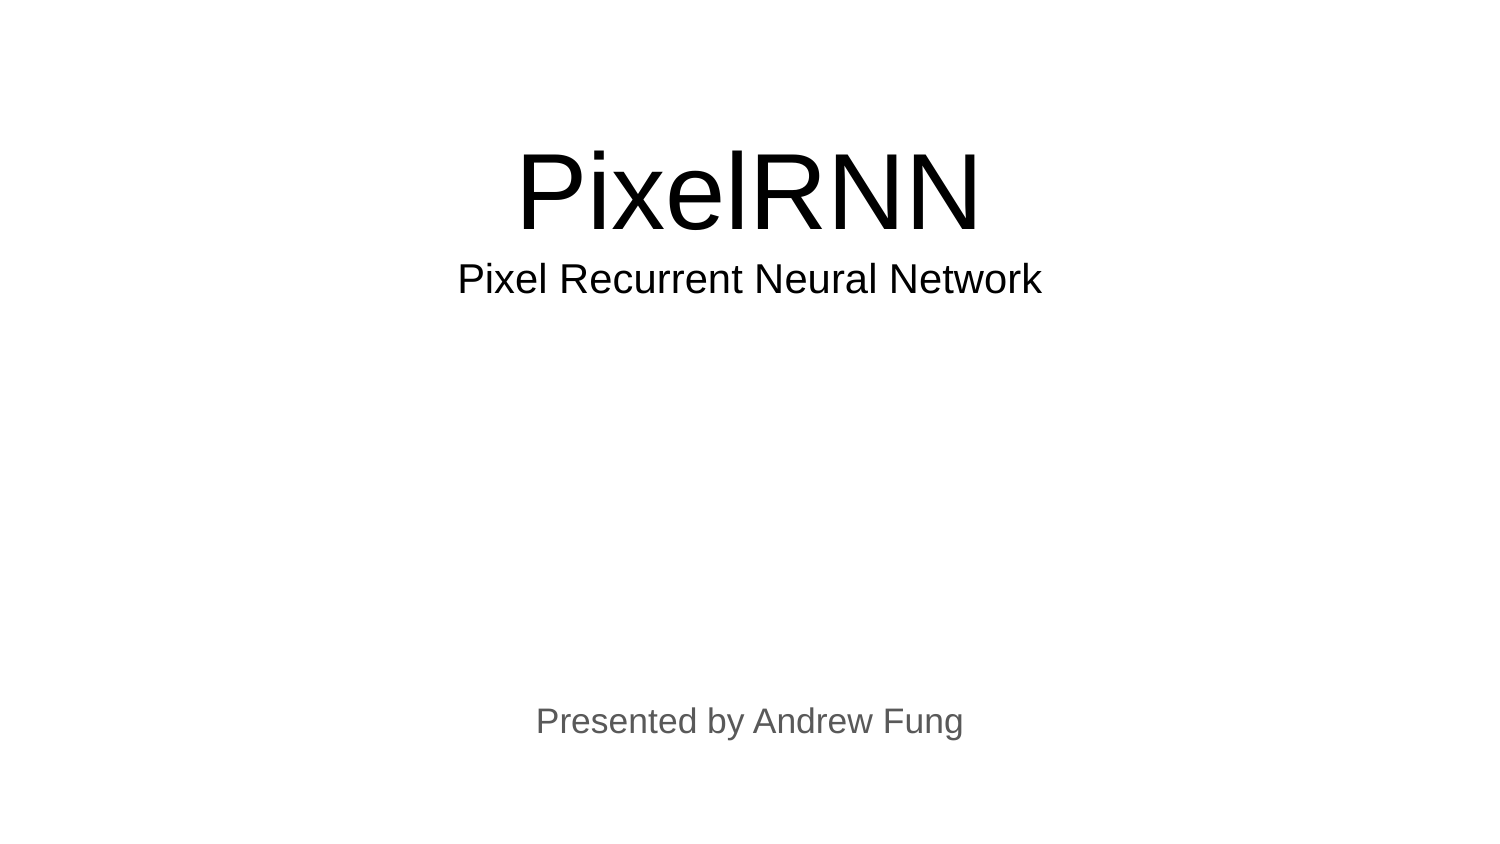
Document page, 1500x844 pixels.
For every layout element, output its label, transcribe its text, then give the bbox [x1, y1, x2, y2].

title PixelRNN Pixel Recurrent Neural Network [51, 120, 1449, 317]
subtitle Presented by Andrew Fung [51, 682, 1449, 813]
